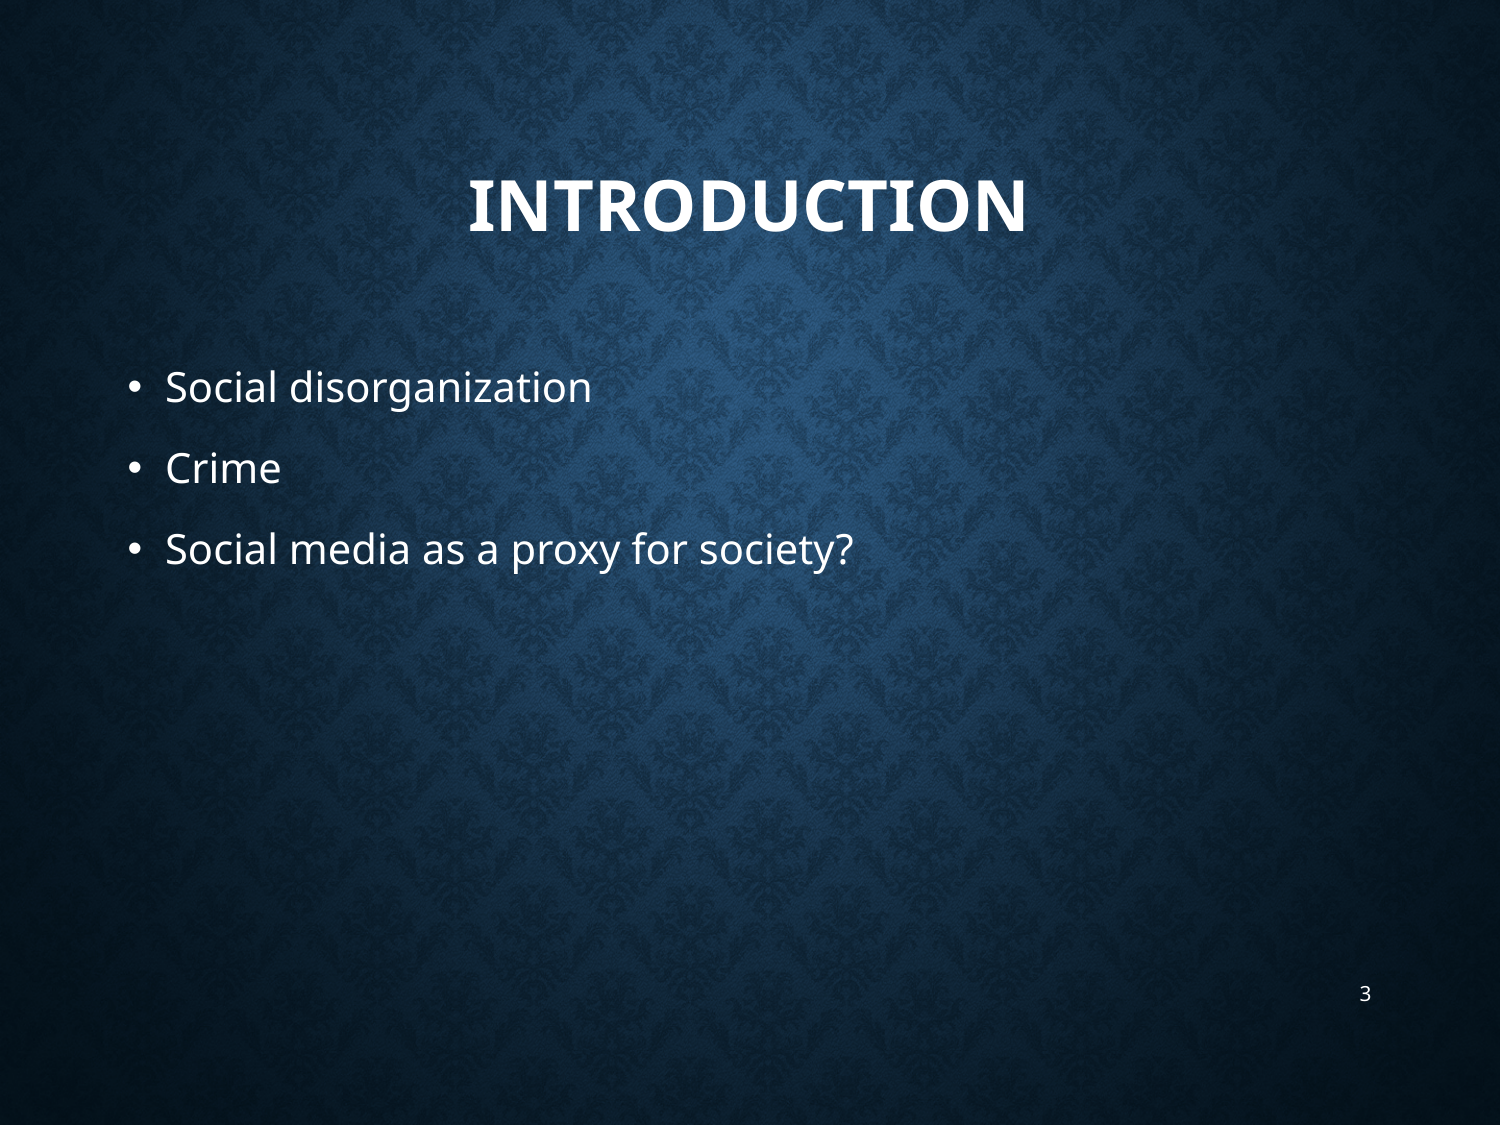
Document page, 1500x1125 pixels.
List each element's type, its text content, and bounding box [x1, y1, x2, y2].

list Social disorganization Crime Social media as a proxy for society? [112, 343, 1387, 950]
title Introduction [112, 99, 1387, 318]
slide_number 3 [1293, 965, 1387, 1025]
